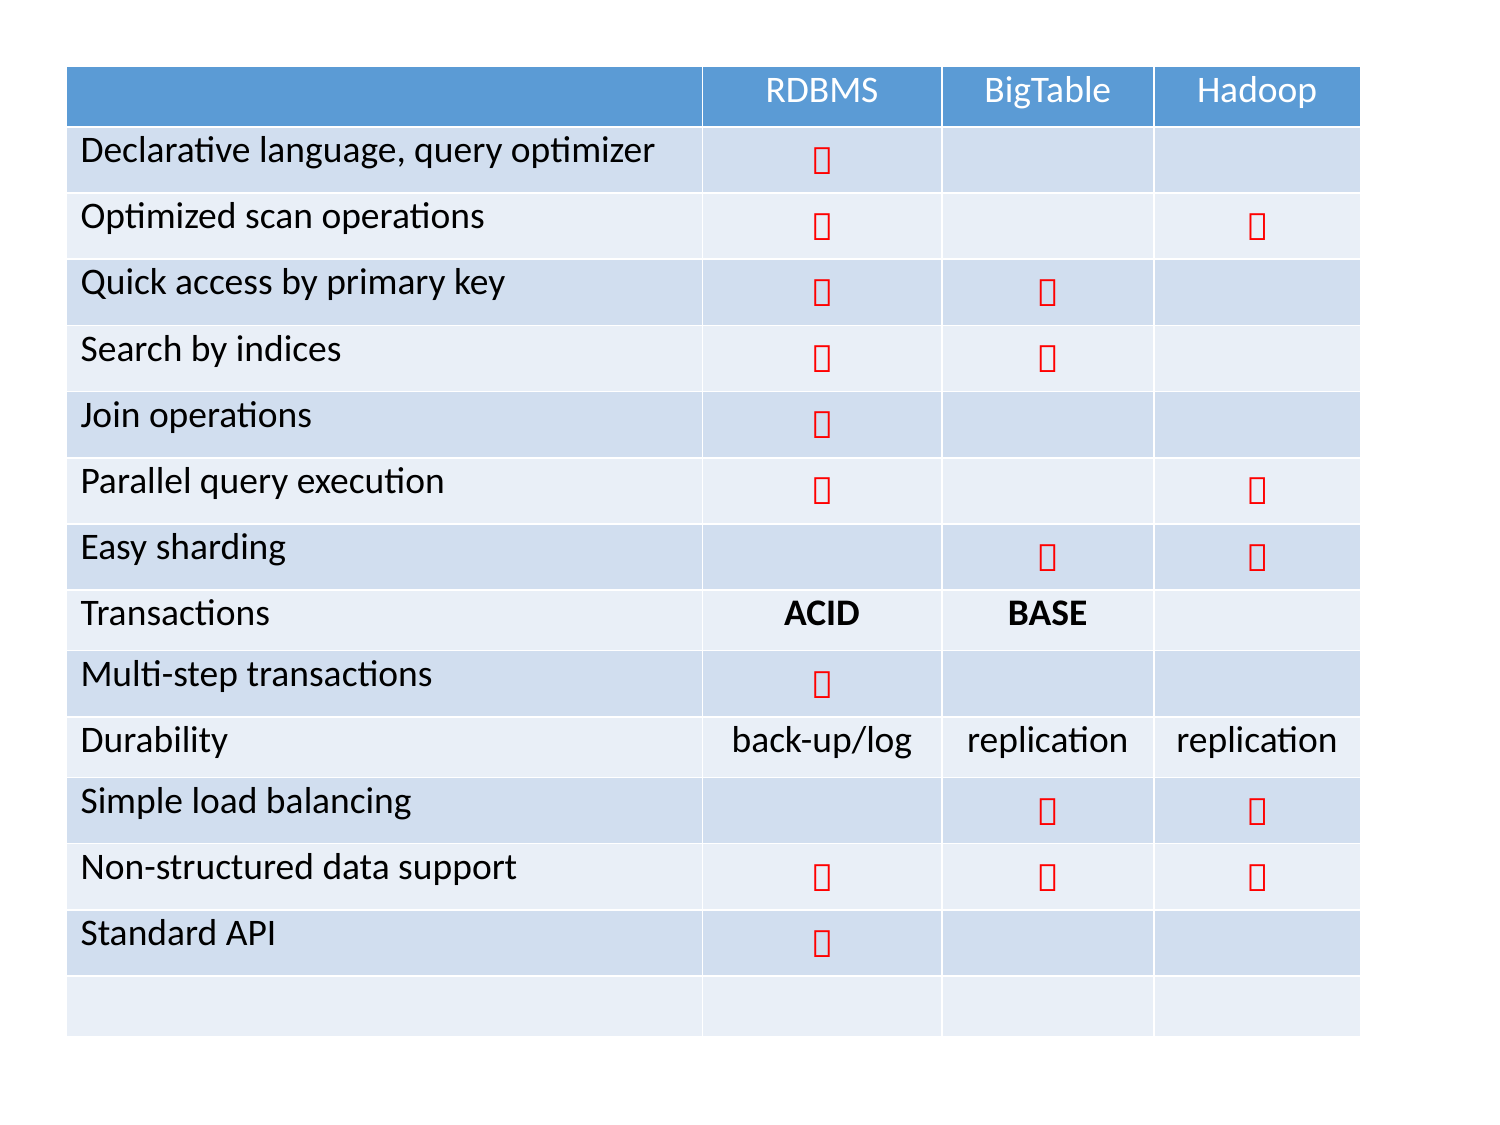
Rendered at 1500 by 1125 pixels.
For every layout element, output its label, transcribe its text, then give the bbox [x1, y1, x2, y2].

table_header BigTable [943, 67, 1153, 126]
table_cell  [943, 778, 1153, 843]
table_cell  [943, 326, 1153, 391]
table_cell Easy sharding [67, 525, 702, 589]
table_cell Non-structured data support [67, 844, 702, 909]
table_cell [1155, 260, 1360, 325]
table_cell [703, 525, 941, 589]
table_cell Multi-step transactions [67, 651, 702, 716]
table_cell  [943, 844, 1153, 909]
table_cell  [943, 260, 1153, 325]
table_cell  [703, 260, 941, 325]
table_cell [943, 977, 1153, 1036]
table_cell Quick access by primary key [67, 260, 702, 325]
table_cell Durability [67, 718, 702, 777]
table_cell  [703, 651, 941, 716]
table_cell replication [1155, 718, 1360, 777]
table_cell  [1155, 459, 1360, 523]
table_cell [1155, 591, 1360, 650]
table_cell BASE [943, 591, 1153, 650]
table_cell  [943, 525, 1153, 589]
table_header [67, 67, 702, 126]
table_cell  [1155, 778, 1360, 843]
table_cell  [703, 392, 941, 457]
table_cell  [703, 844, 941, 909]
table_cell [703, 977, 941, 1036]
table_cell [67, 977, 702, 1036]
table_cell Parallel query execution [67, 459, 702, 523]
table_cell back-up/log [703, 718, 941, 777]
table_cell  [1155, 194, 1360, 258]
table_header Hadoop [1155, 67, 1360, 126]
table_cell Standard API [67, 911, 702, 975]
table_cell [703, 778, 941, 843]
table_cell Declarative language, query optimizer [67, 128, 702, 192]
table_cell  [703, 459, 941, 523]
table_cell Transactions [67, 591, 702, 650]
table_cell [1155, 128, 1360, 192]
table_cell replication [943, 718, 1153, 777]
table_cell Search by indices [67, 326, 702, 391]
table_cell Optimized scan operations [67, 194, 702, 258]
table_cell Simple load balancing [67, 778, 702, 843]
table_header RDBMS [703, 67, 941, 126]
table_cell [1155, 911, 1360, 975]
table_cell [1155, 326, 1360, 391]
table_cell [943, 128, 1153, 192]
table_cell  [1155, 844, 1360, 909]
table_cell [943, 911, 1153, 975]
table_cell [943, 459, 1153, 523]
table_cell Join operations [67, 392, 702, 457]
table_cell  [703, 194, 941, 258]
table_cell ACID [703, 591, 941, 650]
table_cell  [1155, 525, 1360, 589]
table_cell [943, 651, 1153, 716]
table_cell [1155, 392, 1360, 457]
table_cell [1155, 651, 1360, 716]
table_cell  [703, 326, 941, 391]
table_cell [943, 392, 1153, 457]
table_cell [943, 194, 1153, 258]
table_cell  [703, 911, 941, 975]
table_cell  [703, 128, 941, 192]
table_cell [1155, 977, 1360, 1036]
